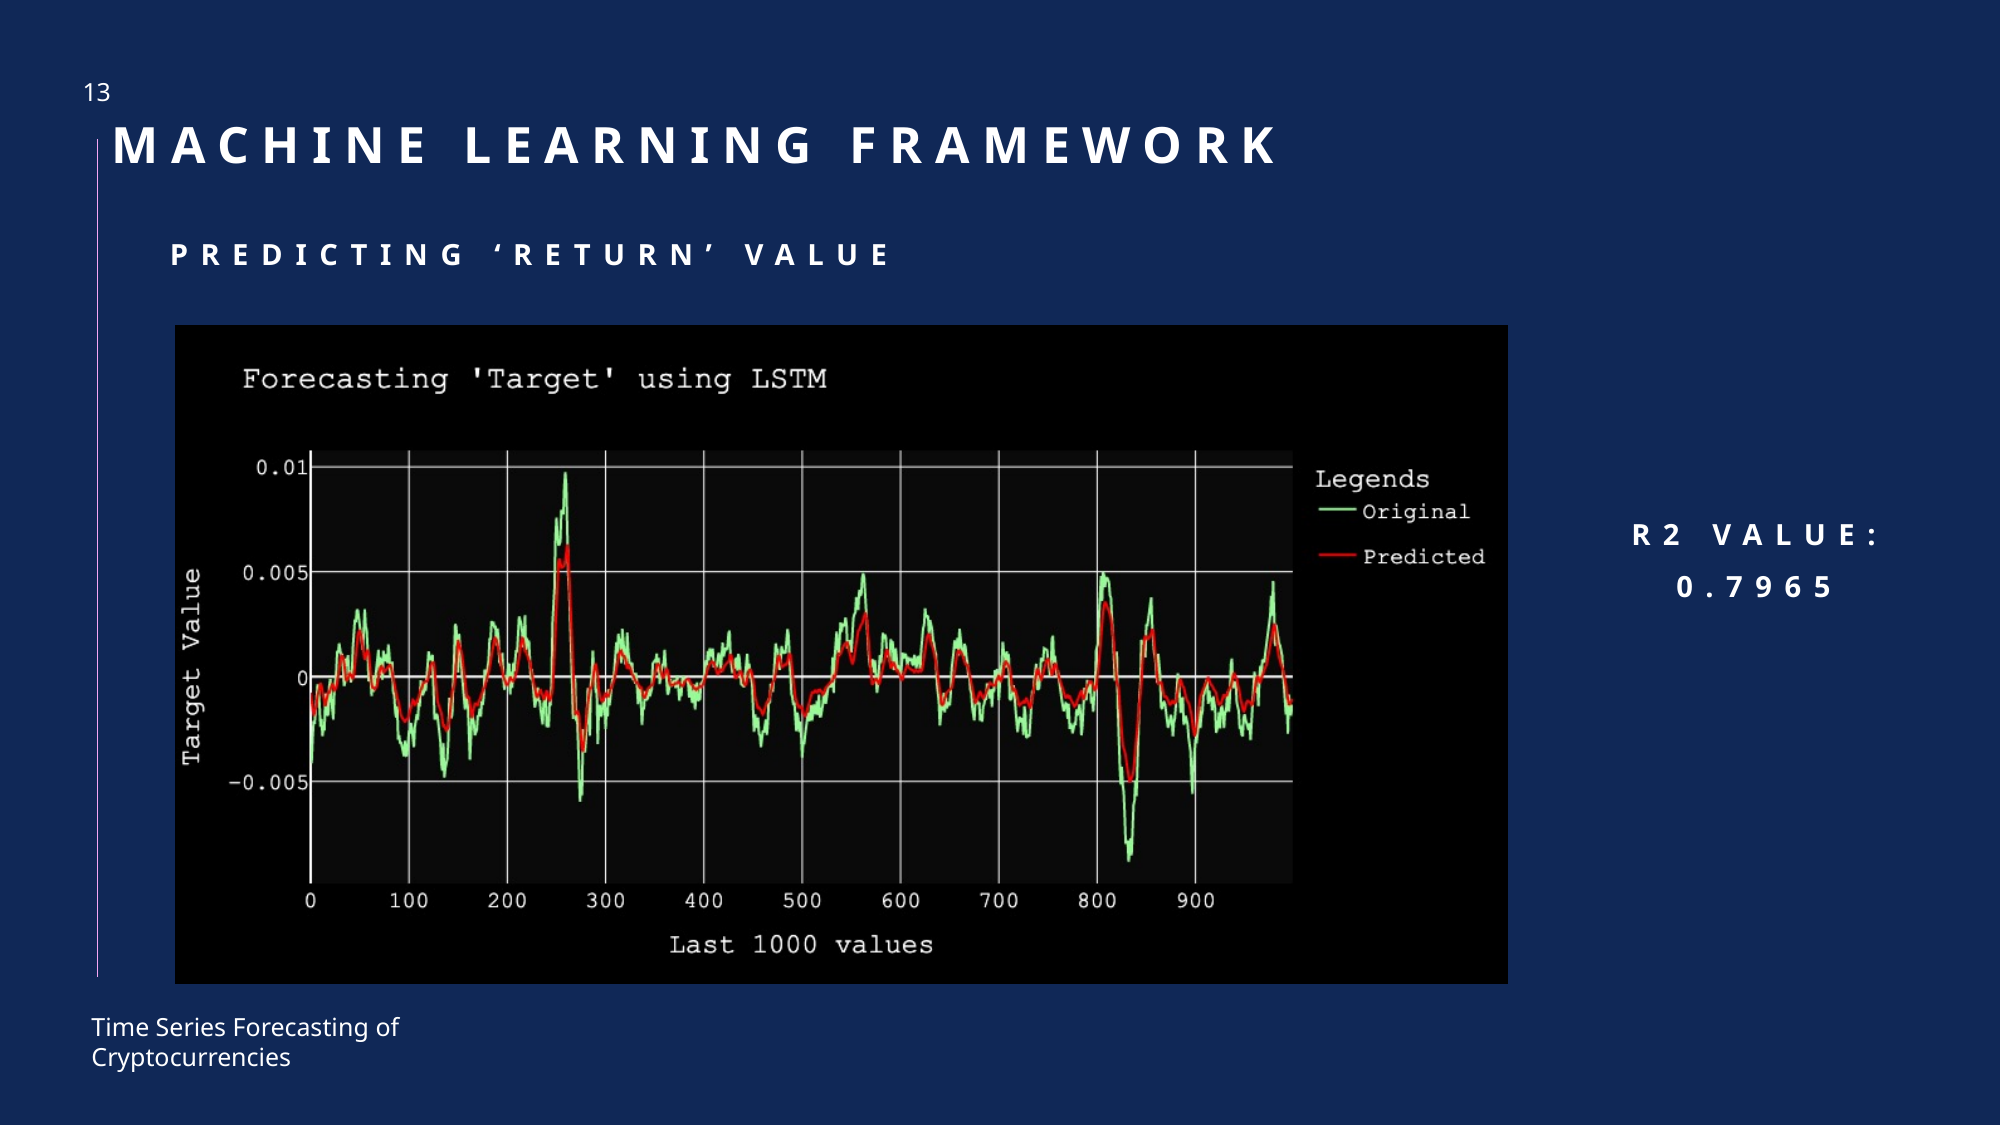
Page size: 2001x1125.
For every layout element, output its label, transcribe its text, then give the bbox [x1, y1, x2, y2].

footer Time Series Forecasting of Cryptocurrencies [76, 1015, 597, 1067]
text_box R2 Value: 0.7965 [1508, 513, 2000, 612]
title Machine learning framework [96, 5, 1882, 181]
text_box Predicting ‘Return’ value [151, 225, 907, 280]
picture [175, 325, 1508, 984]
slide_number 13 [53, 67, 140, 119]
